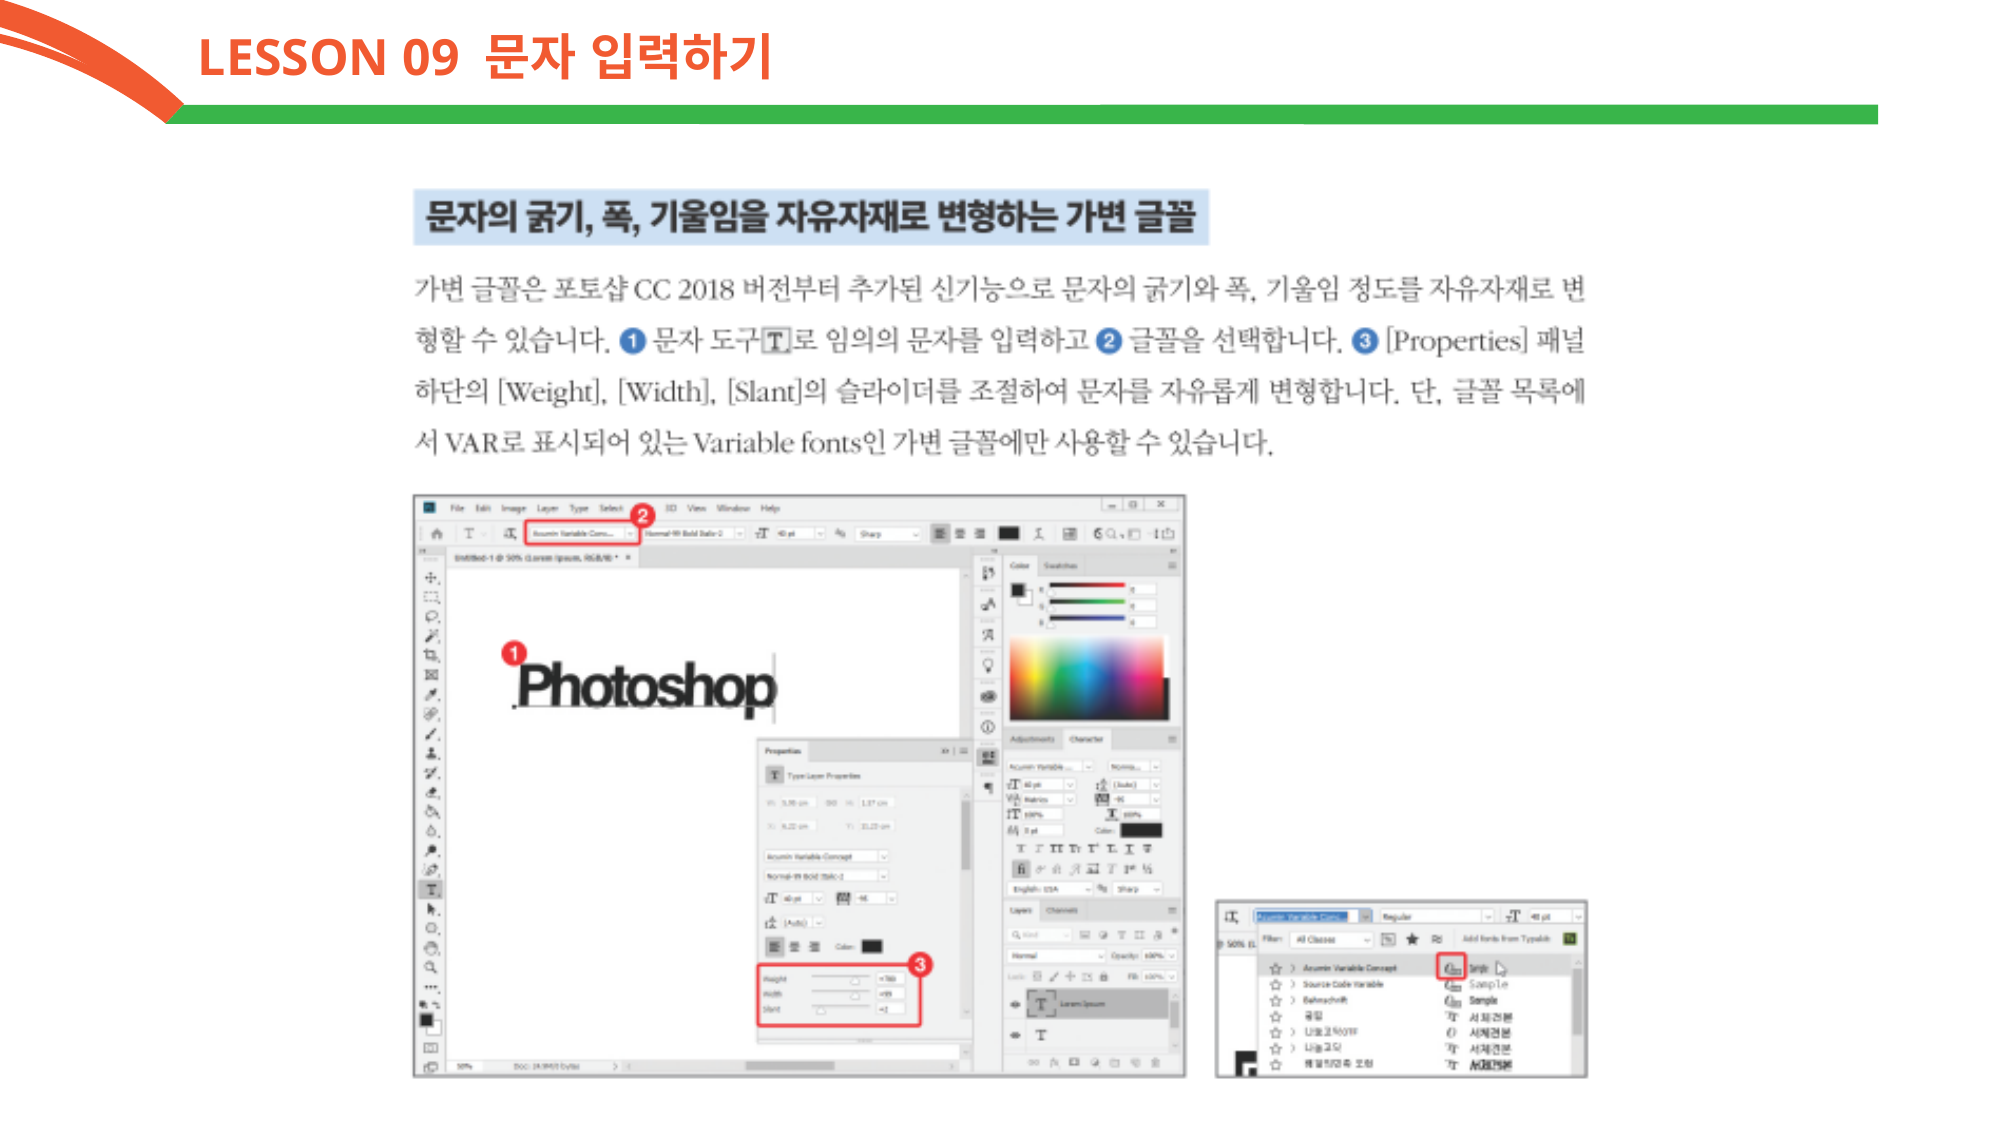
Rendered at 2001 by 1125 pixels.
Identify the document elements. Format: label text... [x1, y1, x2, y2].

picture [405, 187, 1595, 1081]
title LESSON 09 문자 입력하기 [183, 24, 1836, 95]
